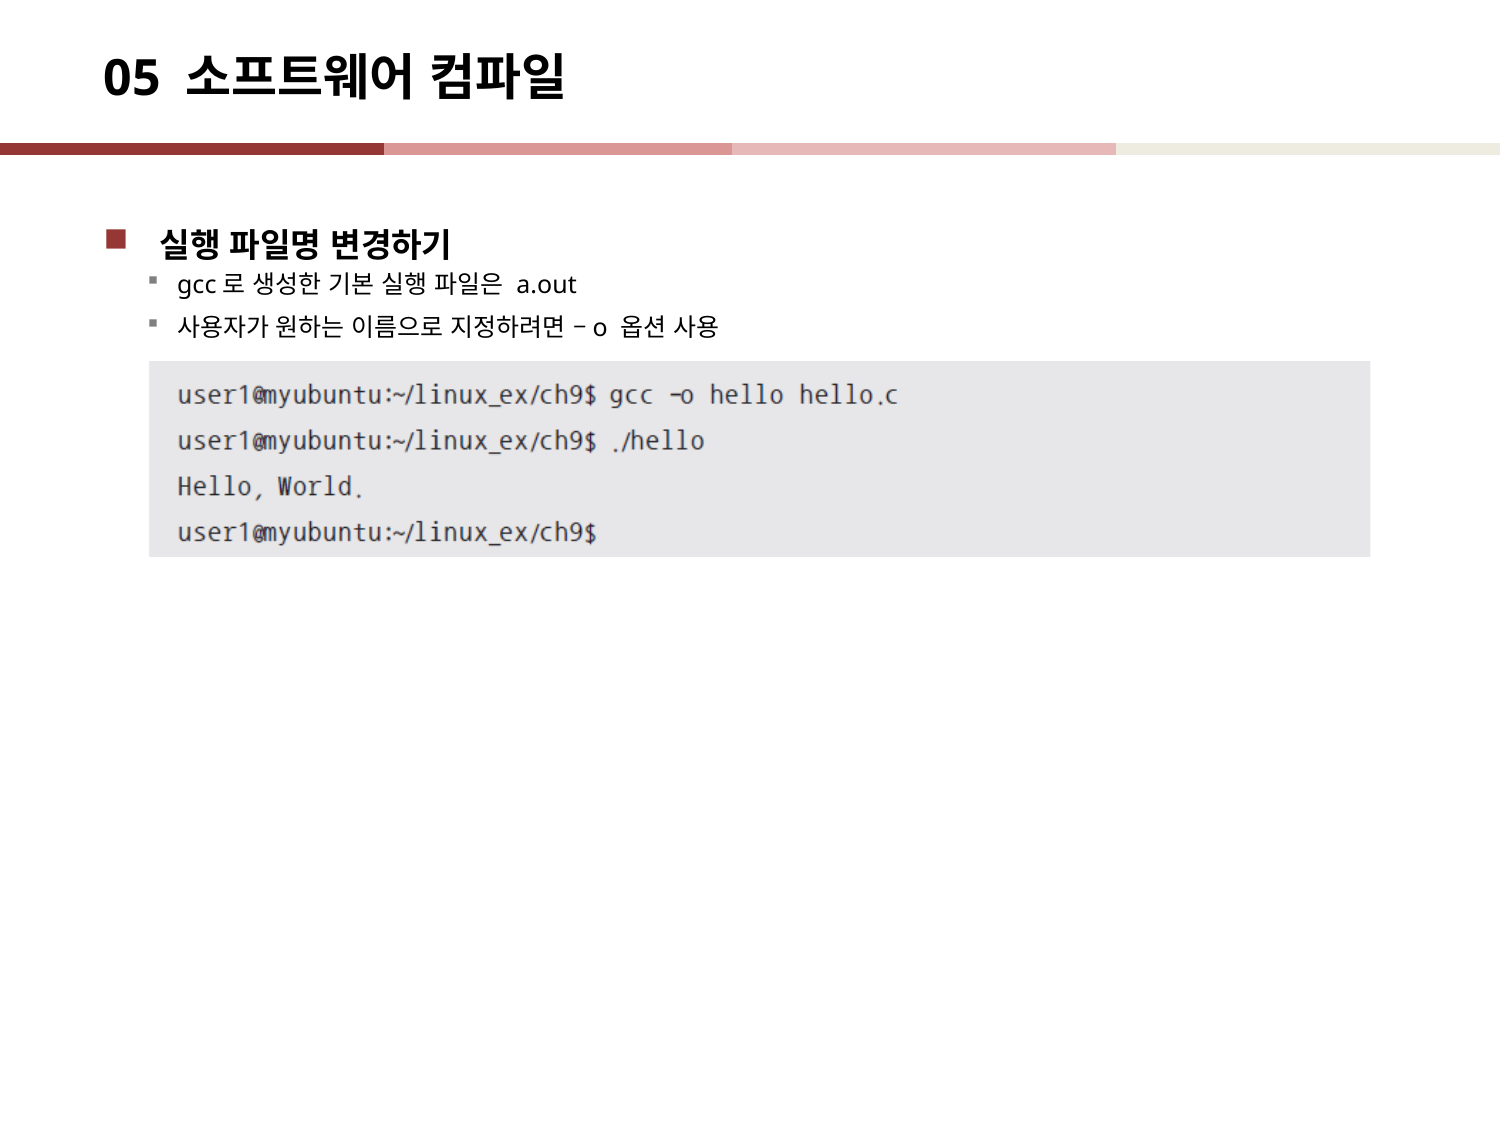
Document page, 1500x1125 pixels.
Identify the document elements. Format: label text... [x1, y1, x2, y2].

picture [145, 361, 1379, 557]
list 실행 파일명 변경하기 gcc로 생성한 기본 실행 파일은 a.out 사용자가 원하는 이름으로 지정하려면 –o 옵션 사용 [88, 196, 1436, 1083]
title 05 소프트웨어 컴파일 [88, 30, 1330, 121]
